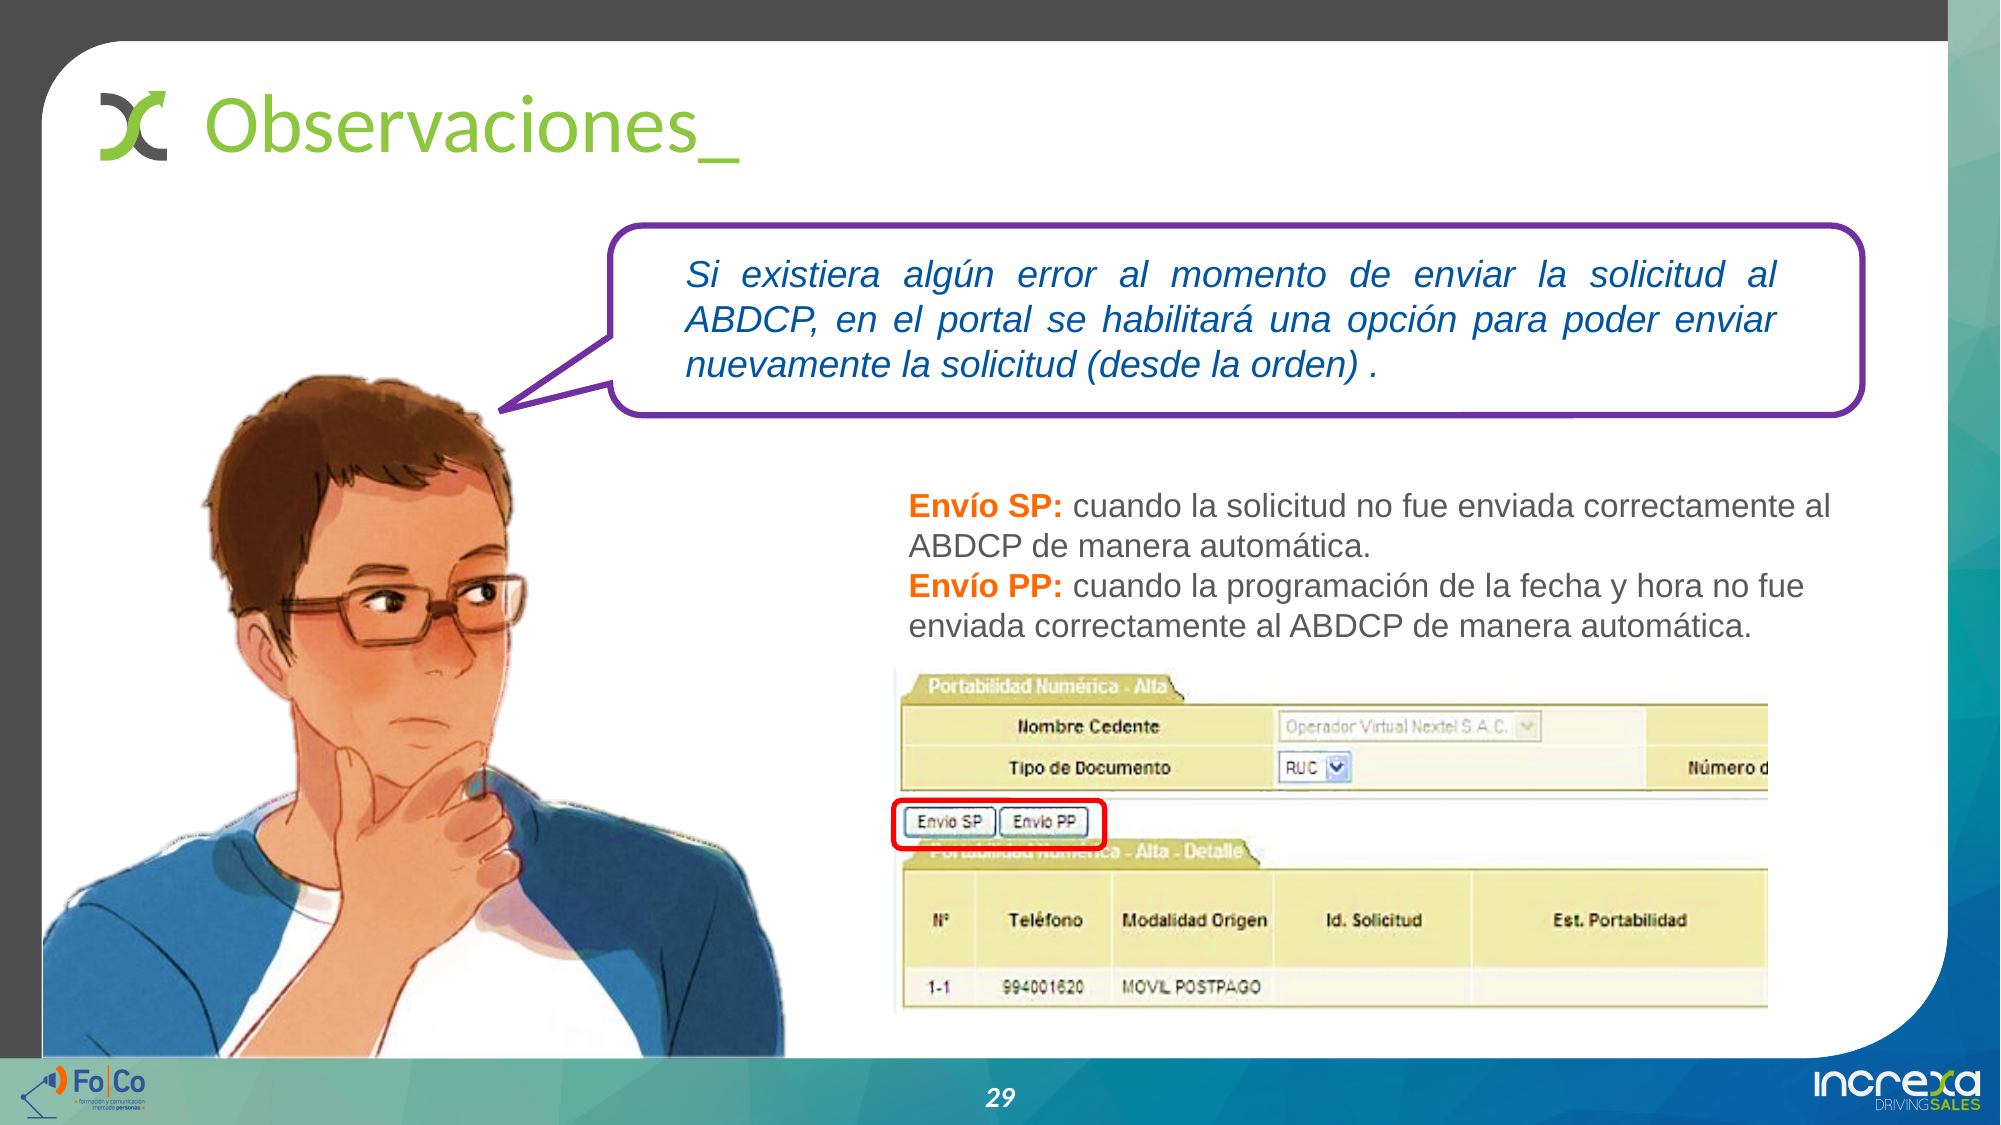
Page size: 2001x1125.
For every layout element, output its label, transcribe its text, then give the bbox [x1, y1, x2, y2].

text_box Envío SP: cuando la solicitud no fue enviada correctamente al ABDCP de manera automática. Envío PP: cuando la programación de la fecha y hora no fue enviada correctamente al ABDCP de manera automática. [1107, 476, 1909, 652]
picture [0, 0, 2000, 1125]
title Observaciones_ [189, 81, 1863, 171]
text_box [609, 225, 1864, 416]
text_box Si existiera algún error al momento de enviar la solicitud al ABDCP, en el portal se habilitará una opción para poder enviar nuevamente la solicitud (desde la orden) . [670, 242, 1792, 393]
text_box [1107, 668, 1768, 1014]
slide_number 29 [774, 1076, 1225, 1115]
